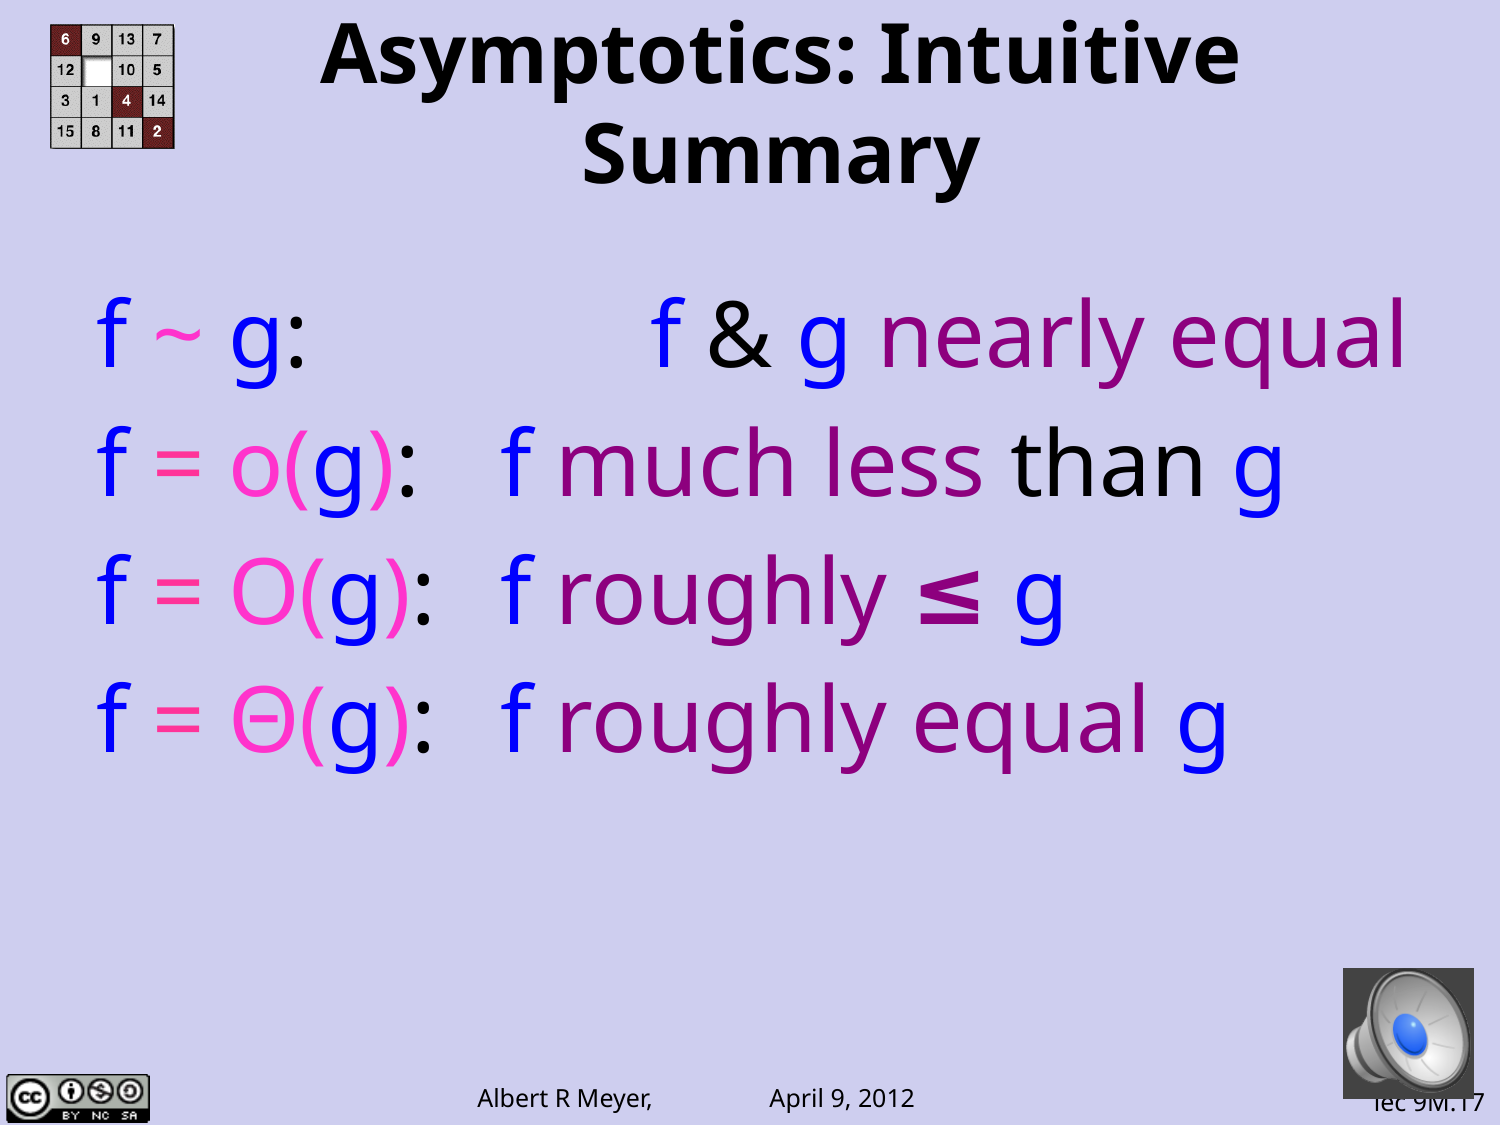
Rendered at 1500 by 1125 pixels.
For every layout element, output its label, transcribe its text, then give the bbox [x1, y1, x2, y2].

picture [6, 1074, 150, 1123]
picture [1341, 966, 1476, 1101]
list f ~ g: f & g nearly equal f = o(g): f much less than g f = O(g): f roughly ≤ g f = Θ(g): f roughly equal g [81, 268, 1429, 850]
title Asymptotics: Intuitive Summary [187, 24, 1376, 176]
picture [50, 24, 175, 149]
